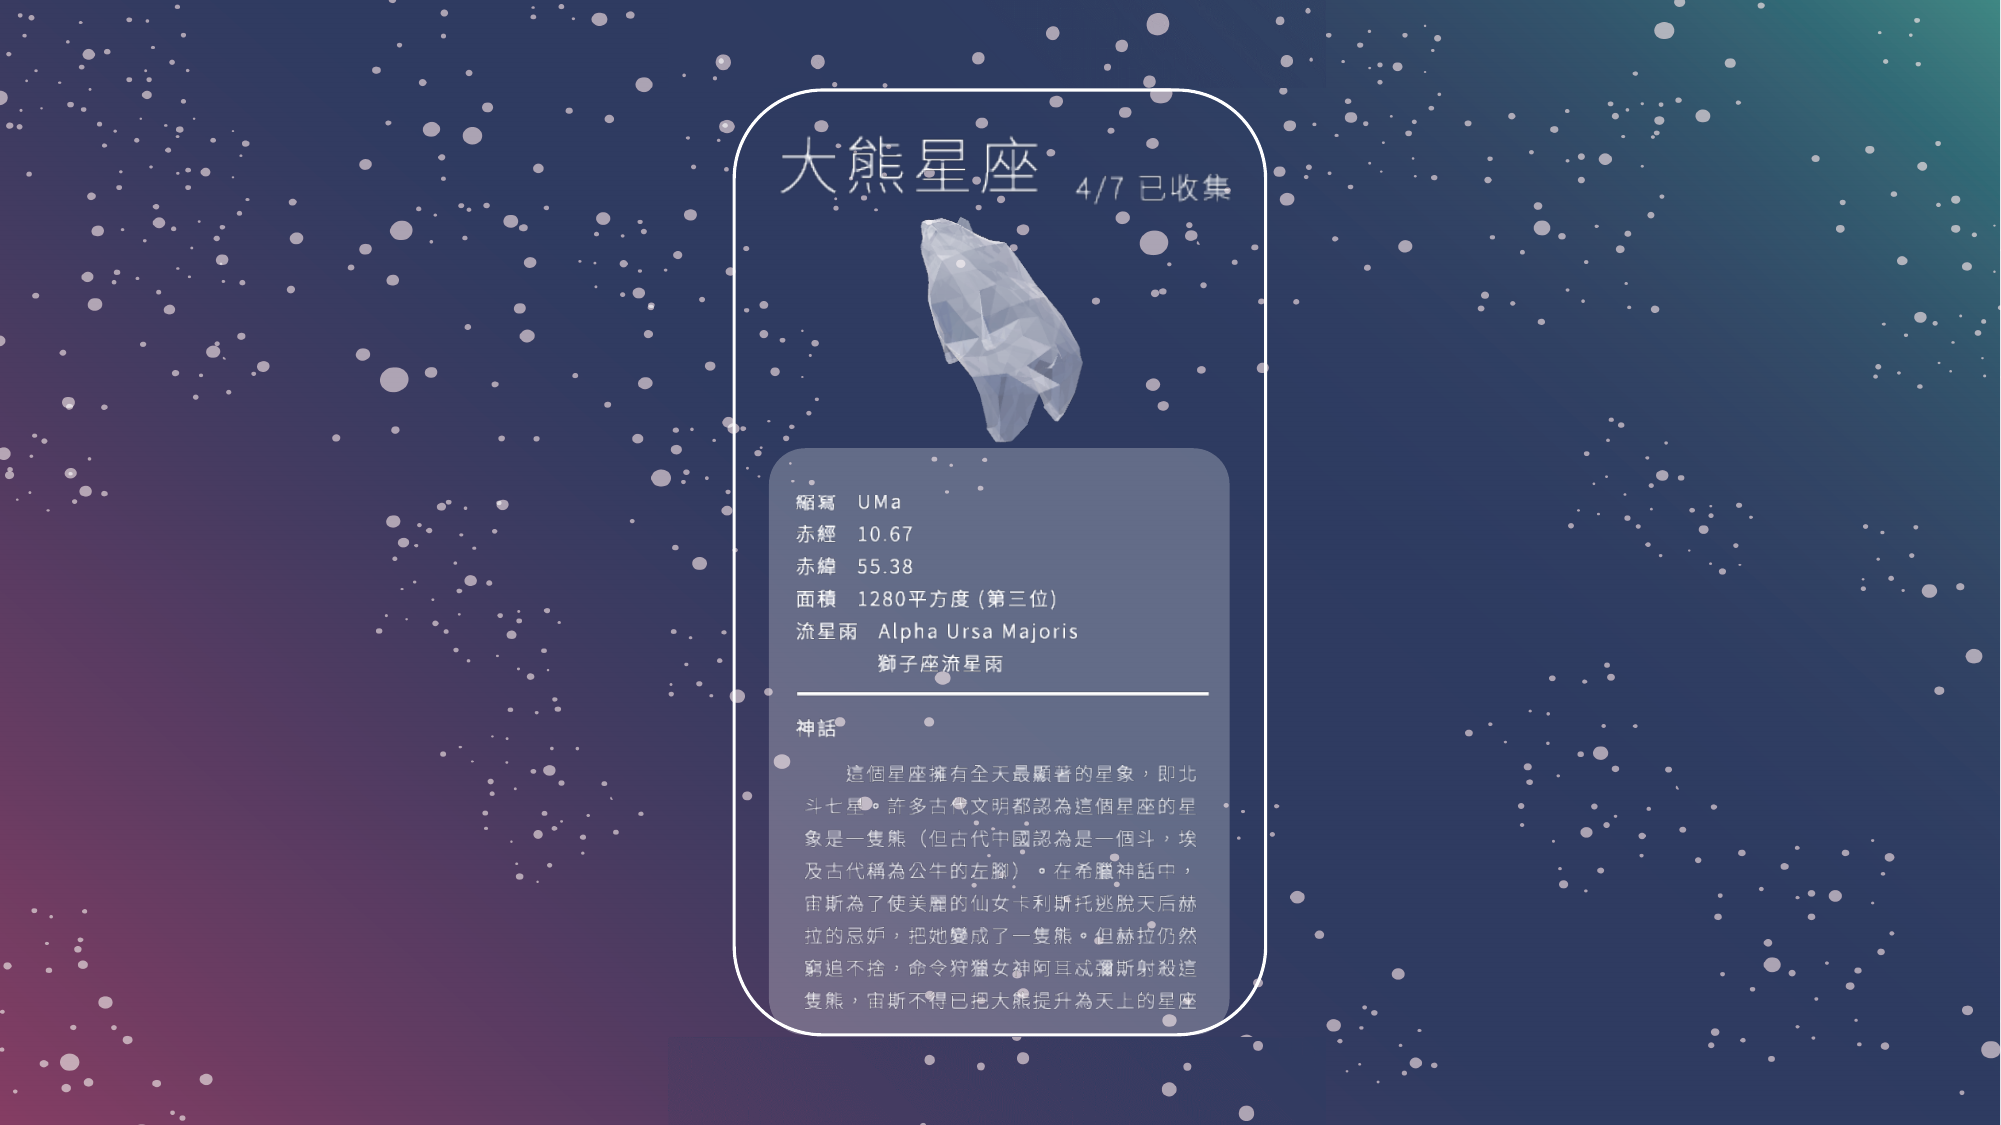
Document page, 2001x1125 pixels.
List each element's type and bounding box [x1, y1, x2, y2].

text_box [733, 88, 1267, 985]
picture [0, 0, 2001, 1125]
